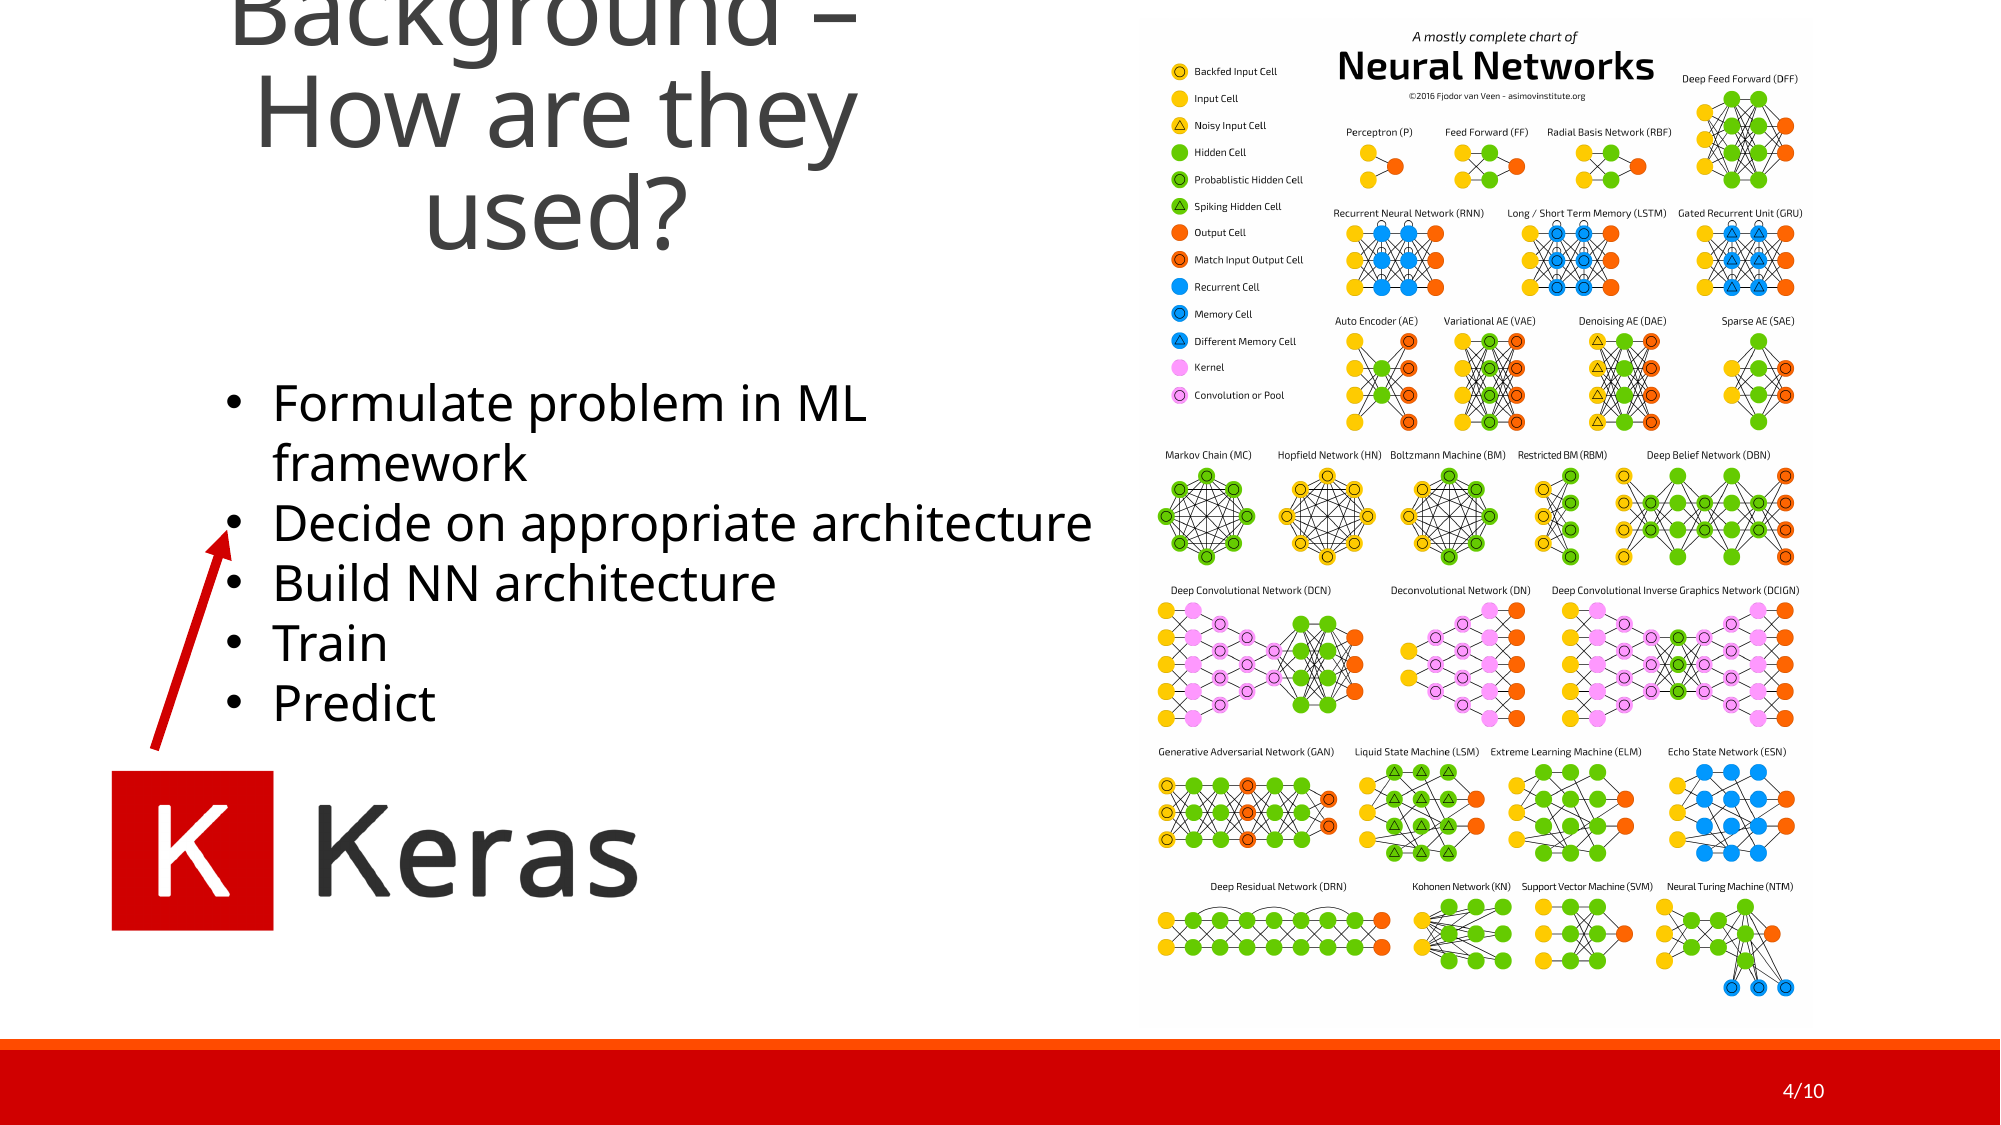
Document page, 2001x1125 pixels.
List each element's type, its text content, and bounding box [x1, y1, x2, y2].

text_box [153, 529, 228, 751]
text_box Formulate problem in ML framework Decide on appropriate architecture Build NN architecture Train Predict [210, 363, 1136, 739]
picture [1139, 17, 1813, 1028]
picture [109, 767, 676, 933]
slide_number 3/10 [1624, 1059, 1840, 1120]
title Background – How are they used? [103, 39, 1008, 278]
